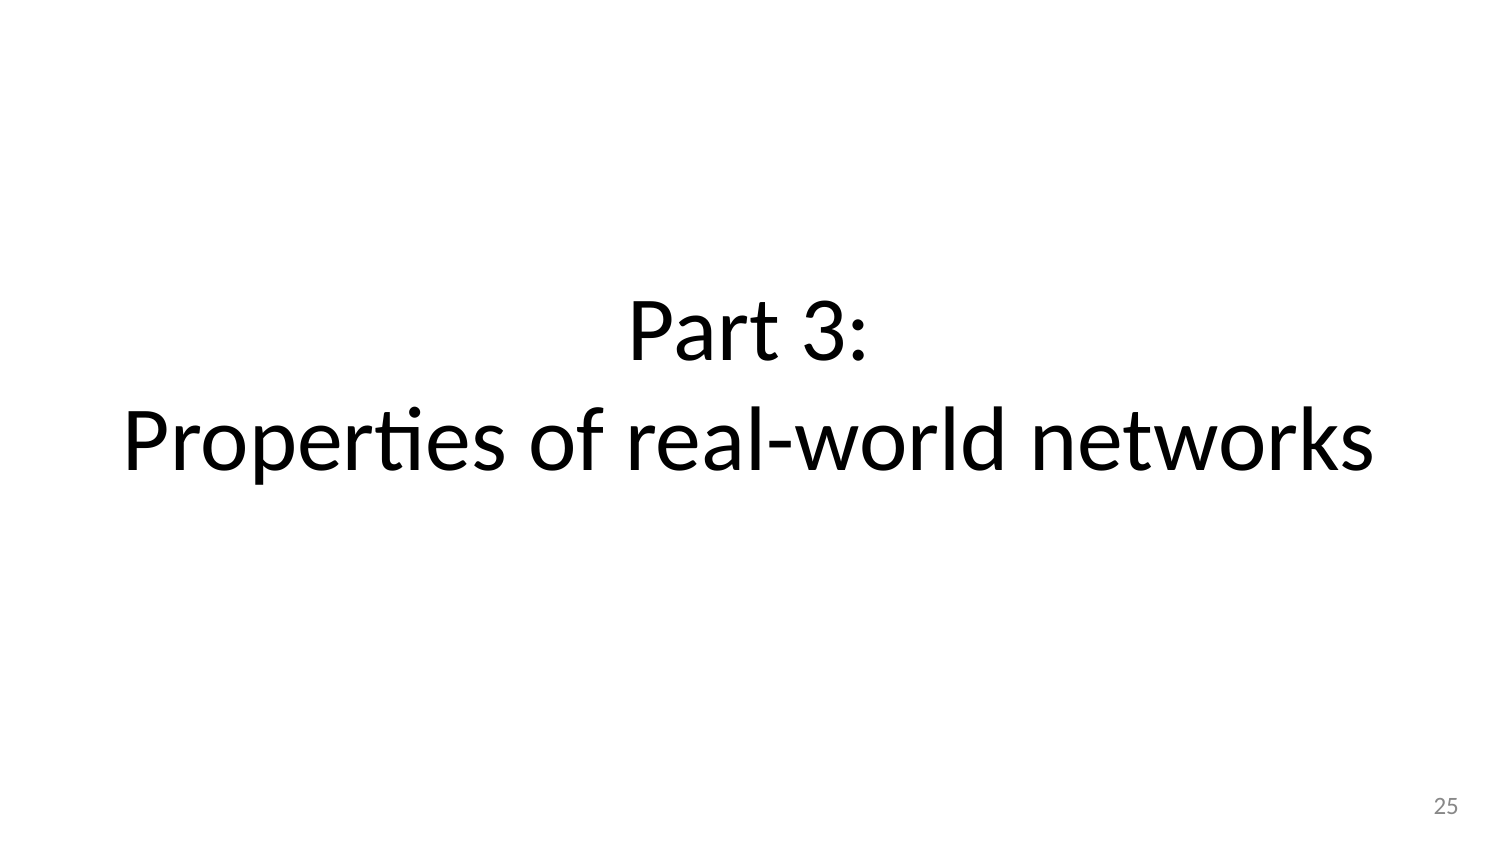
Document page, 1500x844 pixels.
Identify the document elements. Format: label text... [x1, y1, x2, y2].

slide_number ‹#› [1123, 782, 1474, 827]
title Part 3: Properties of real-world networks [75, 308, 1425, 450]
